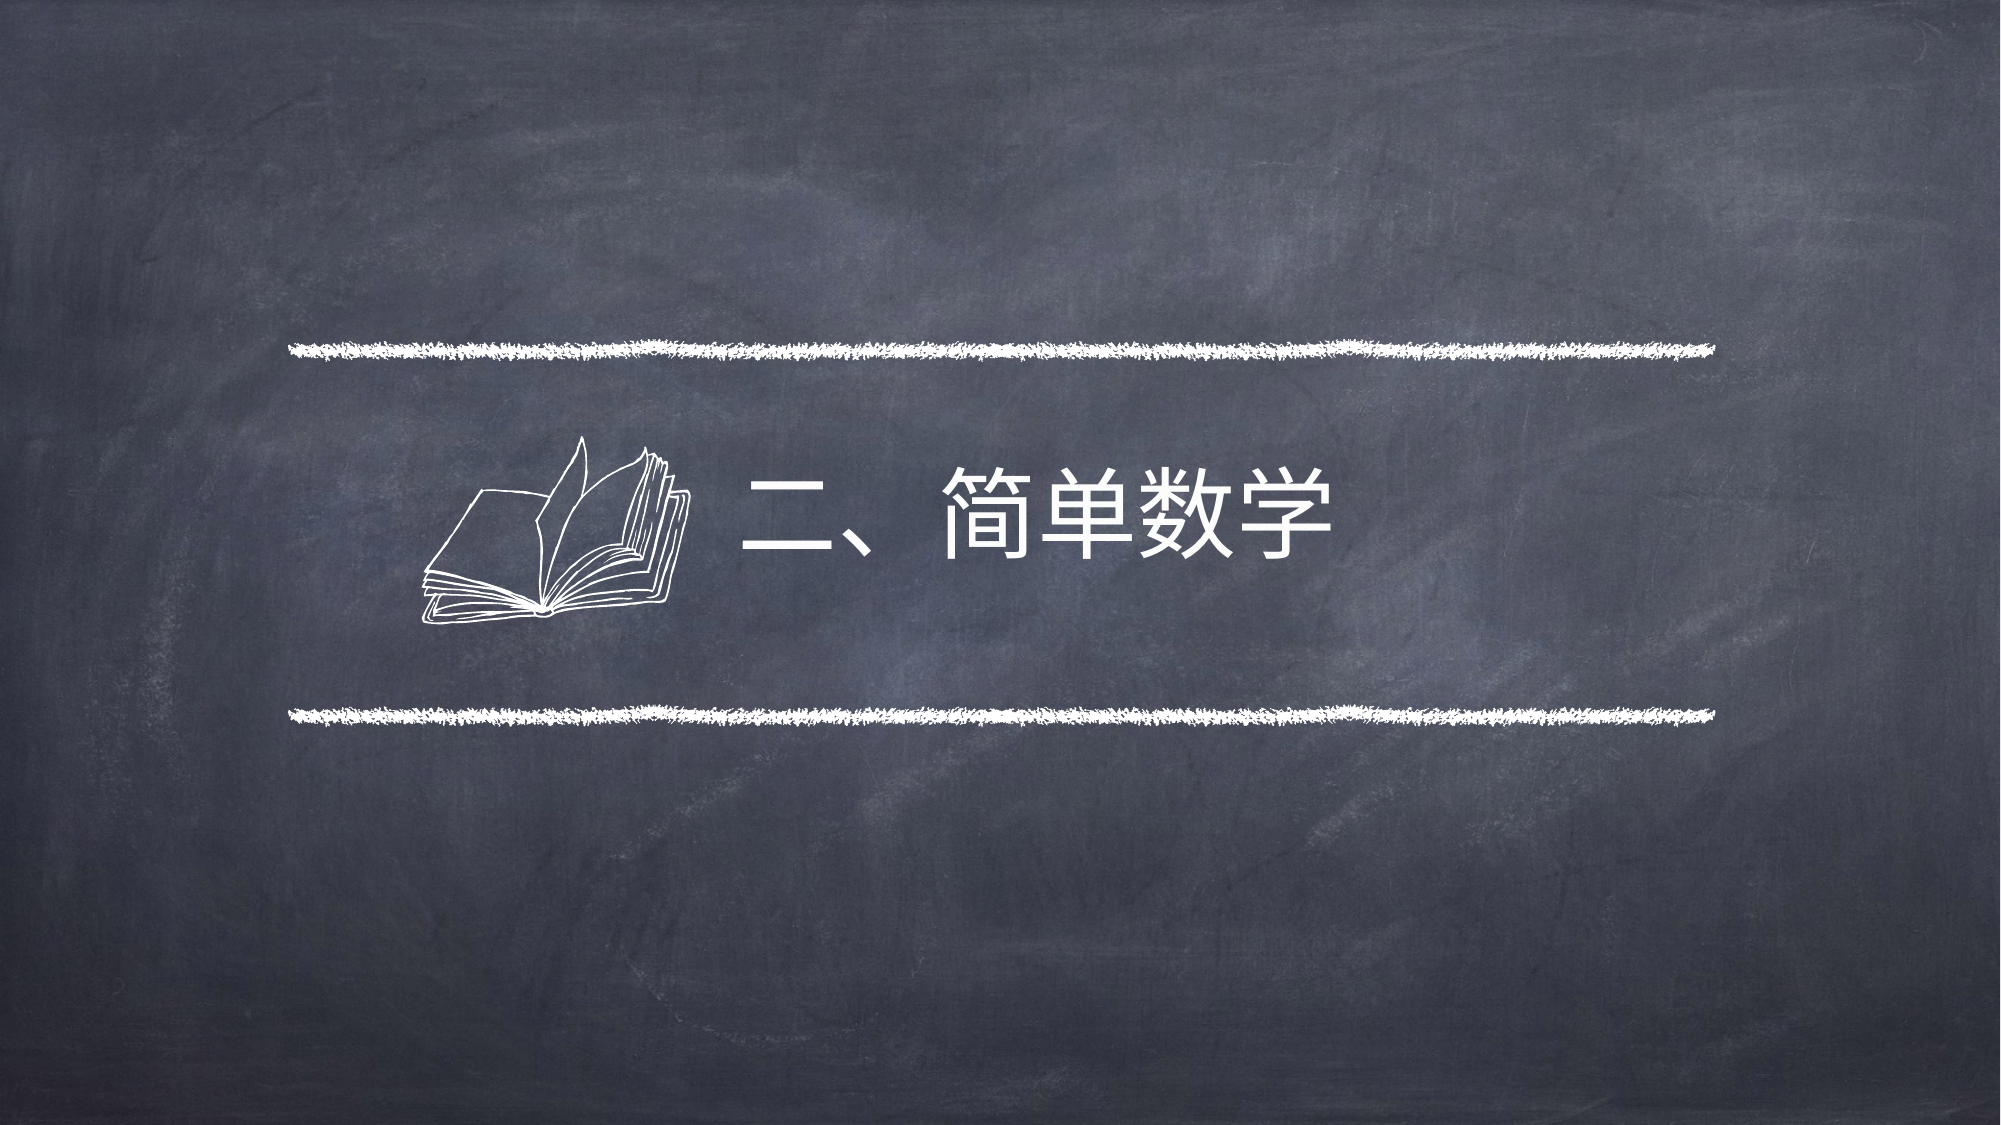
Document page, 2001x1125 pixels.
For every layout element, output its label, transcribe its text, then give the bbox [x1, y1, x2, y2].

picture [0, 0, 2001, 1125]
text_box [287, 704, 1716, 728]
text_box 二、简单数学 [722, 444, 1815, 580]
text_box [421, 435, 692, 625]
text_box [287, 338, 1716, 362]
